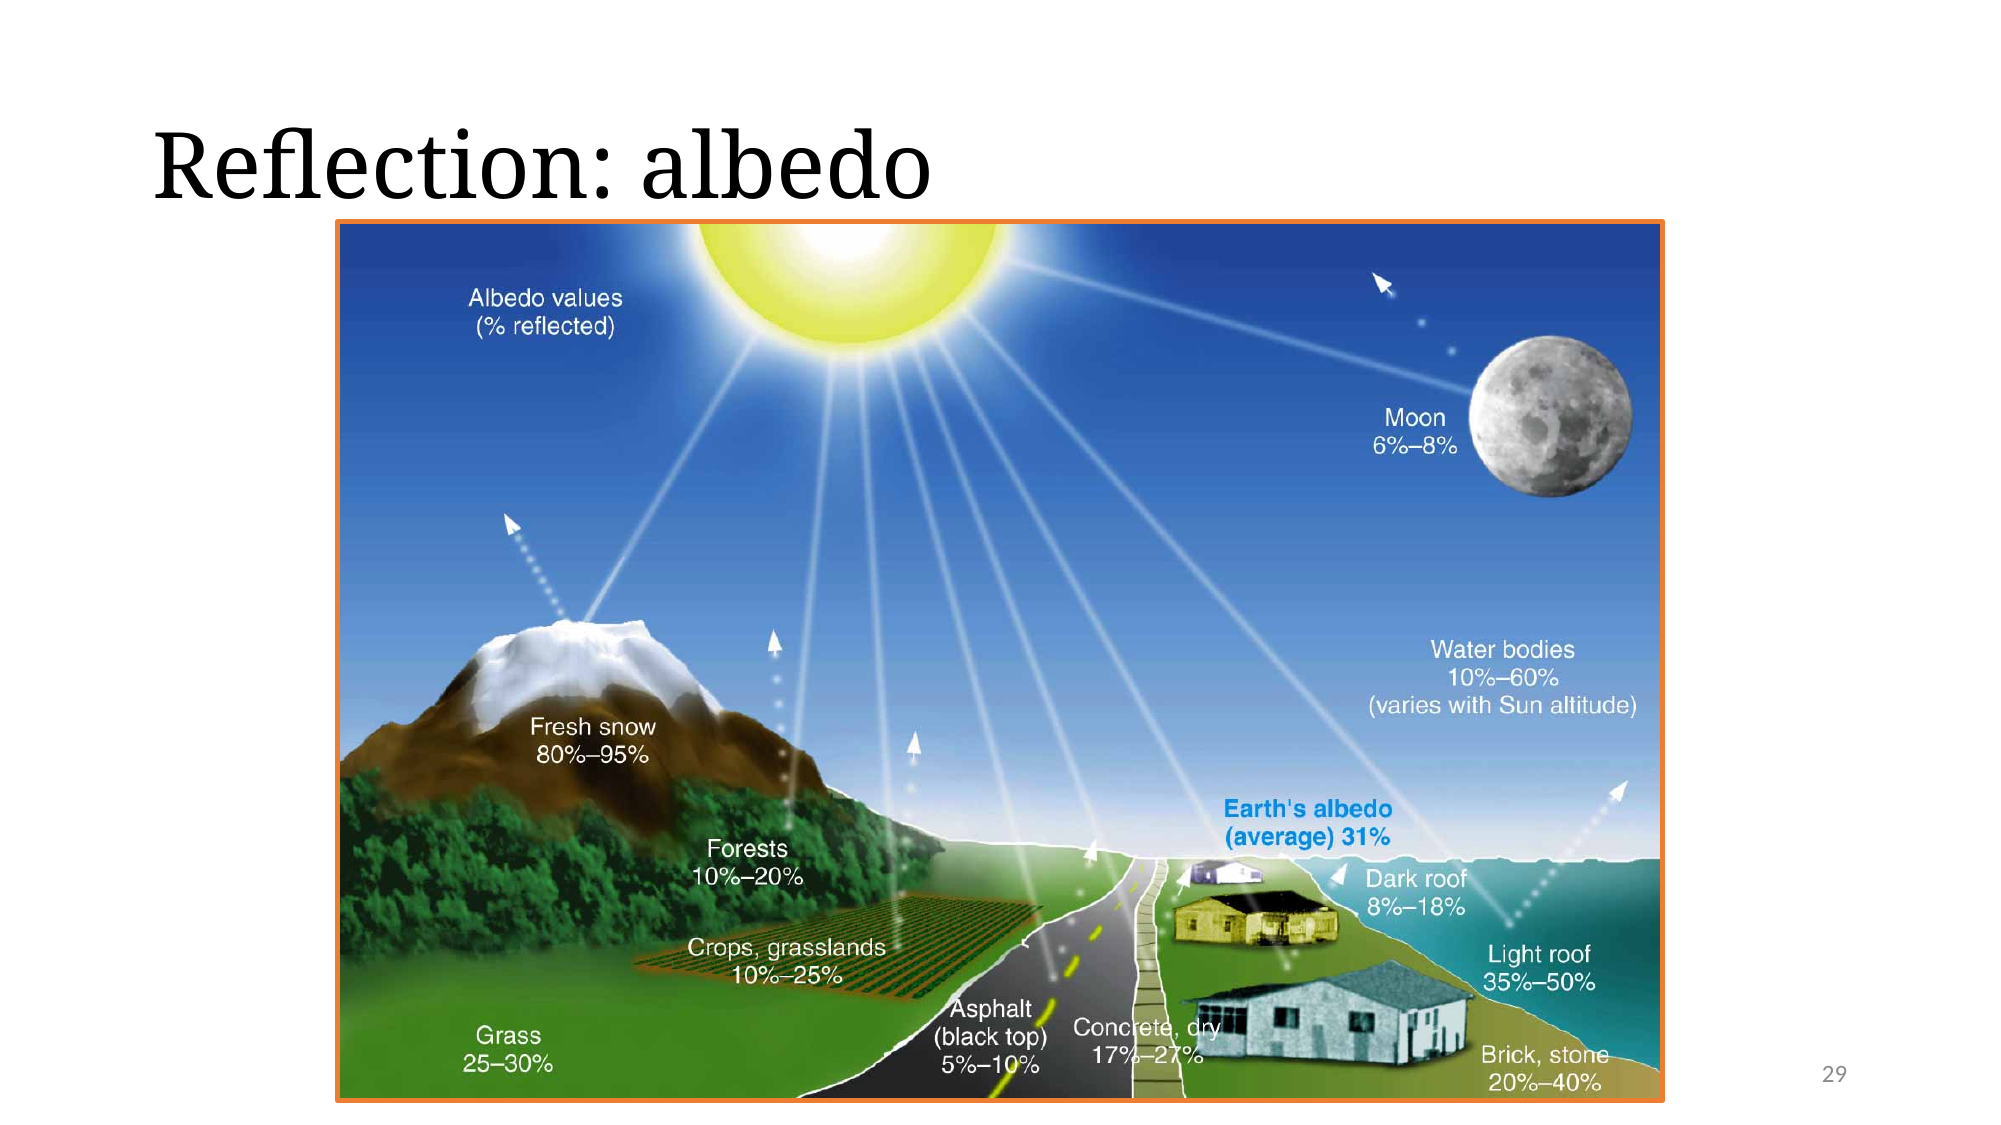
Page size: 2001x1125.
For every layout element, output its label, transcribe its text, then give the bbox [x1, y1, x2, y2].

footer ESU22001 [662, 1099, 1338, 1103]
picture [339, 223, 1661, 1099]
slide_number 29 [1412, 1042, 1863, 1103]
title Reflection: albedo [137, 59, 1863, 278]
